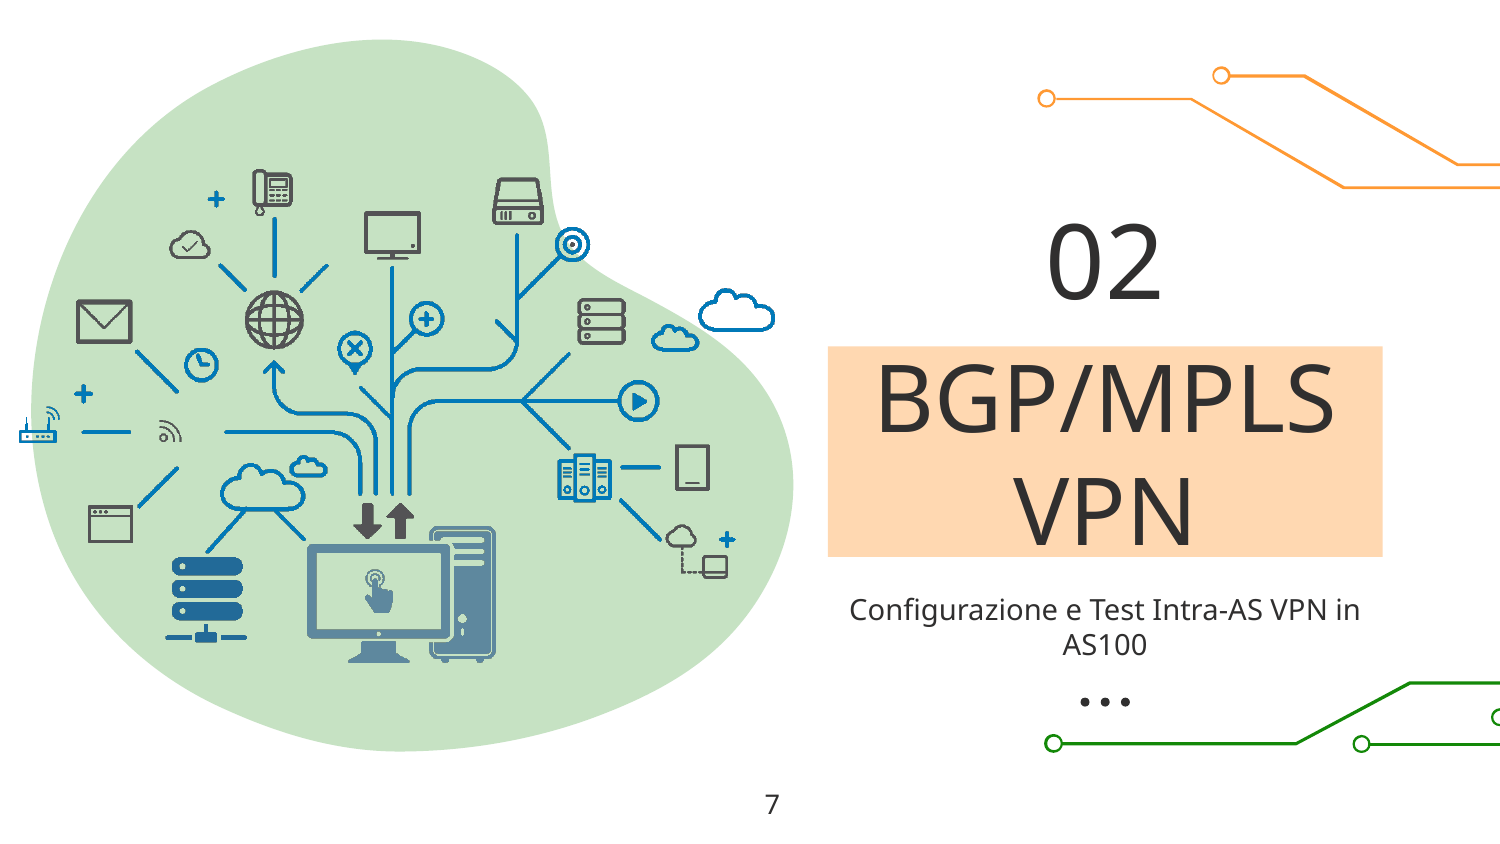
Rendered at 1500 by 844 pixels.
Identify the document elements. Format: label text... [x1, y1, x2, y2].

text_box [132, 39, 548, 145]
title 02 [1028, 189, 1182, 328]
picture [0, 146, 801, 674]
slide_number ‹#› [705, 772, 795, 837]
title BGP/MPLS VPN [827, 346, 1383, 557]
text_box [1037, 65, 1500, 190]
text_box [1080, 697, 1131, 707]
text_box [174, 682, 671, 752]
subtitle Configurazione e Test Intra-AS VPN in AS100 [827, 576, 1383, 664]
